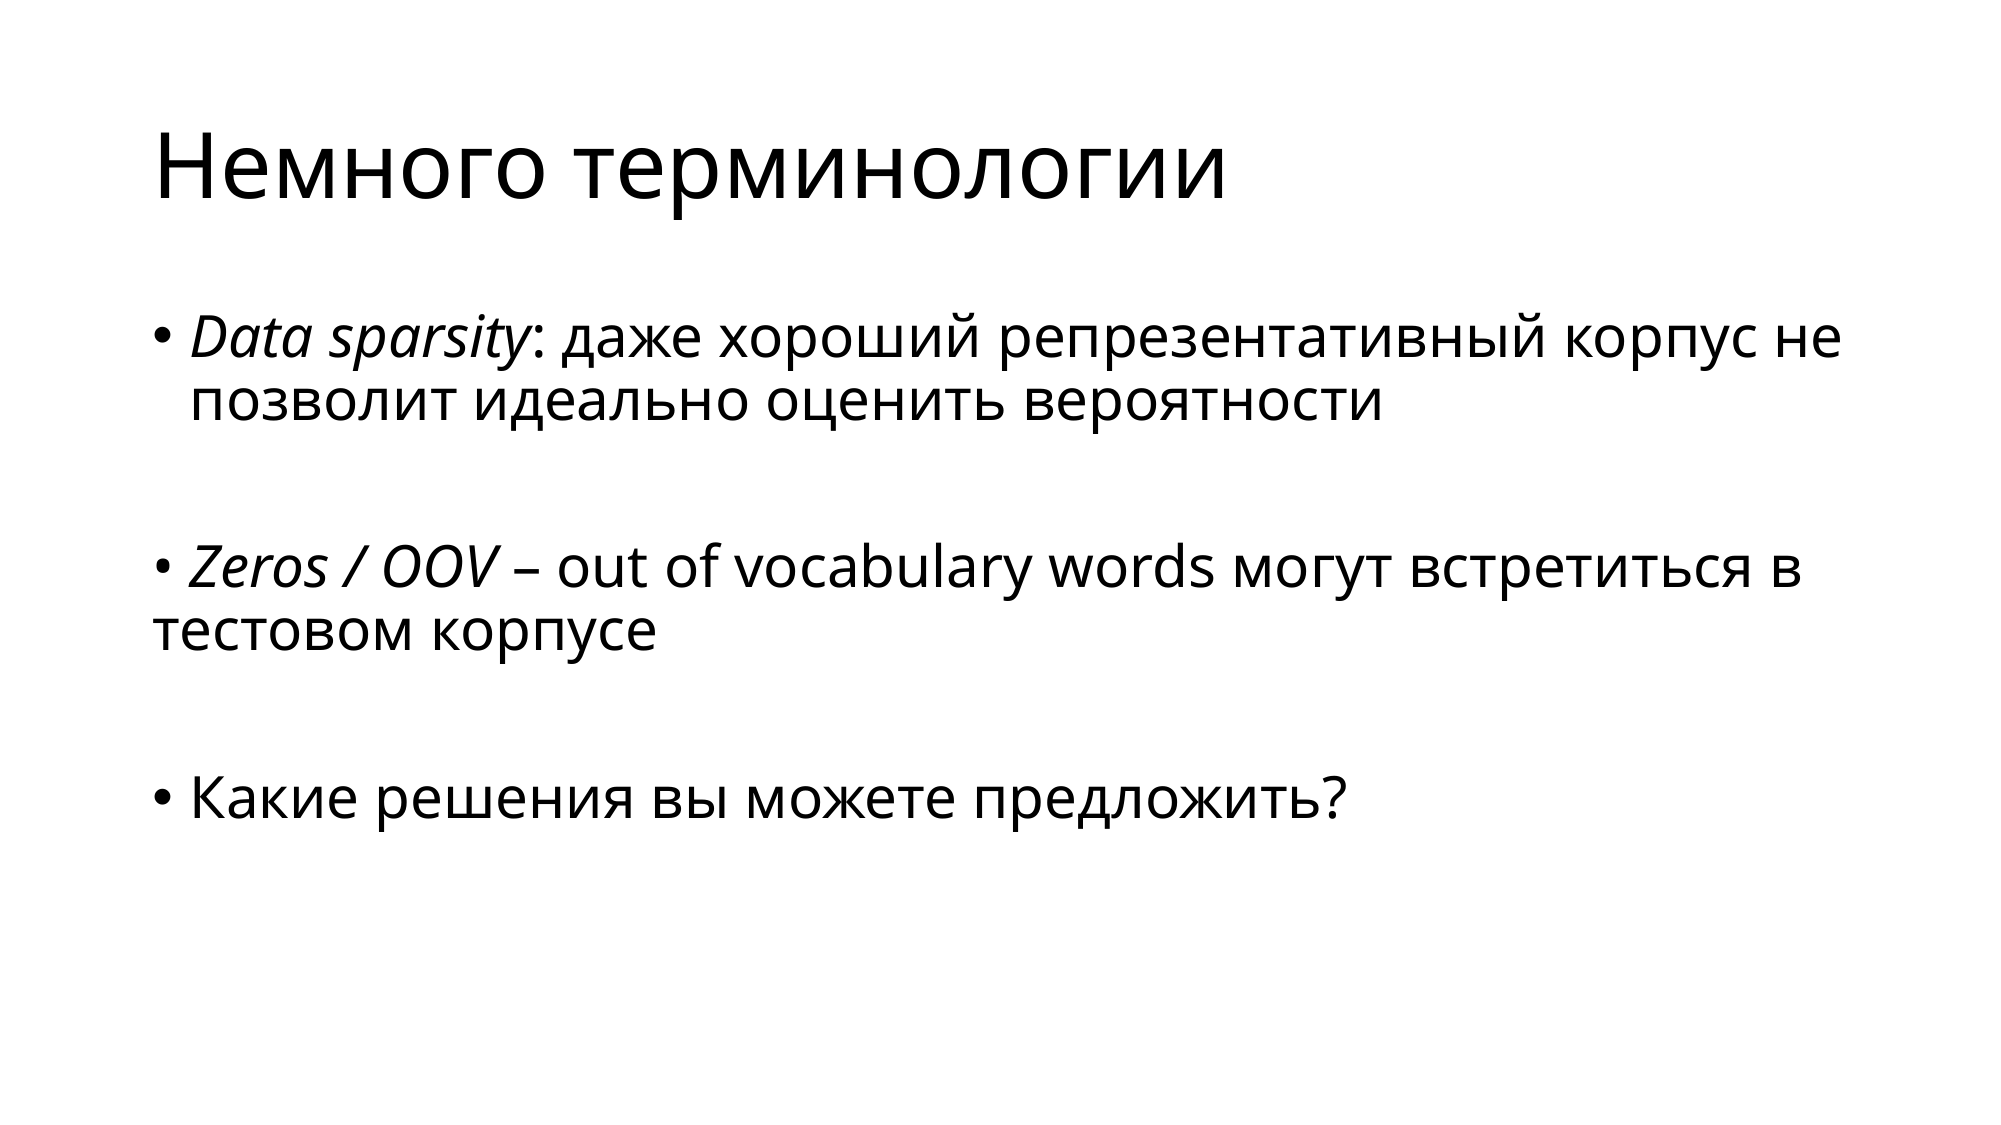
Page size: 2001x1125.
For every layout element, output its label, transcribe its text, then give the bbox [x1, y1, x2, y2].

list Data sparsity: даже хороший репрезентативный корпус не позволит идеально оценить вероятности • Zeros / OOV – out of vocabulary words могут встретиться в тестовом корпусе Какие решения вы можете предложить? [137, 299, 1863, 1014]
title Немного терминологии [137, 59, 1863, 278]
